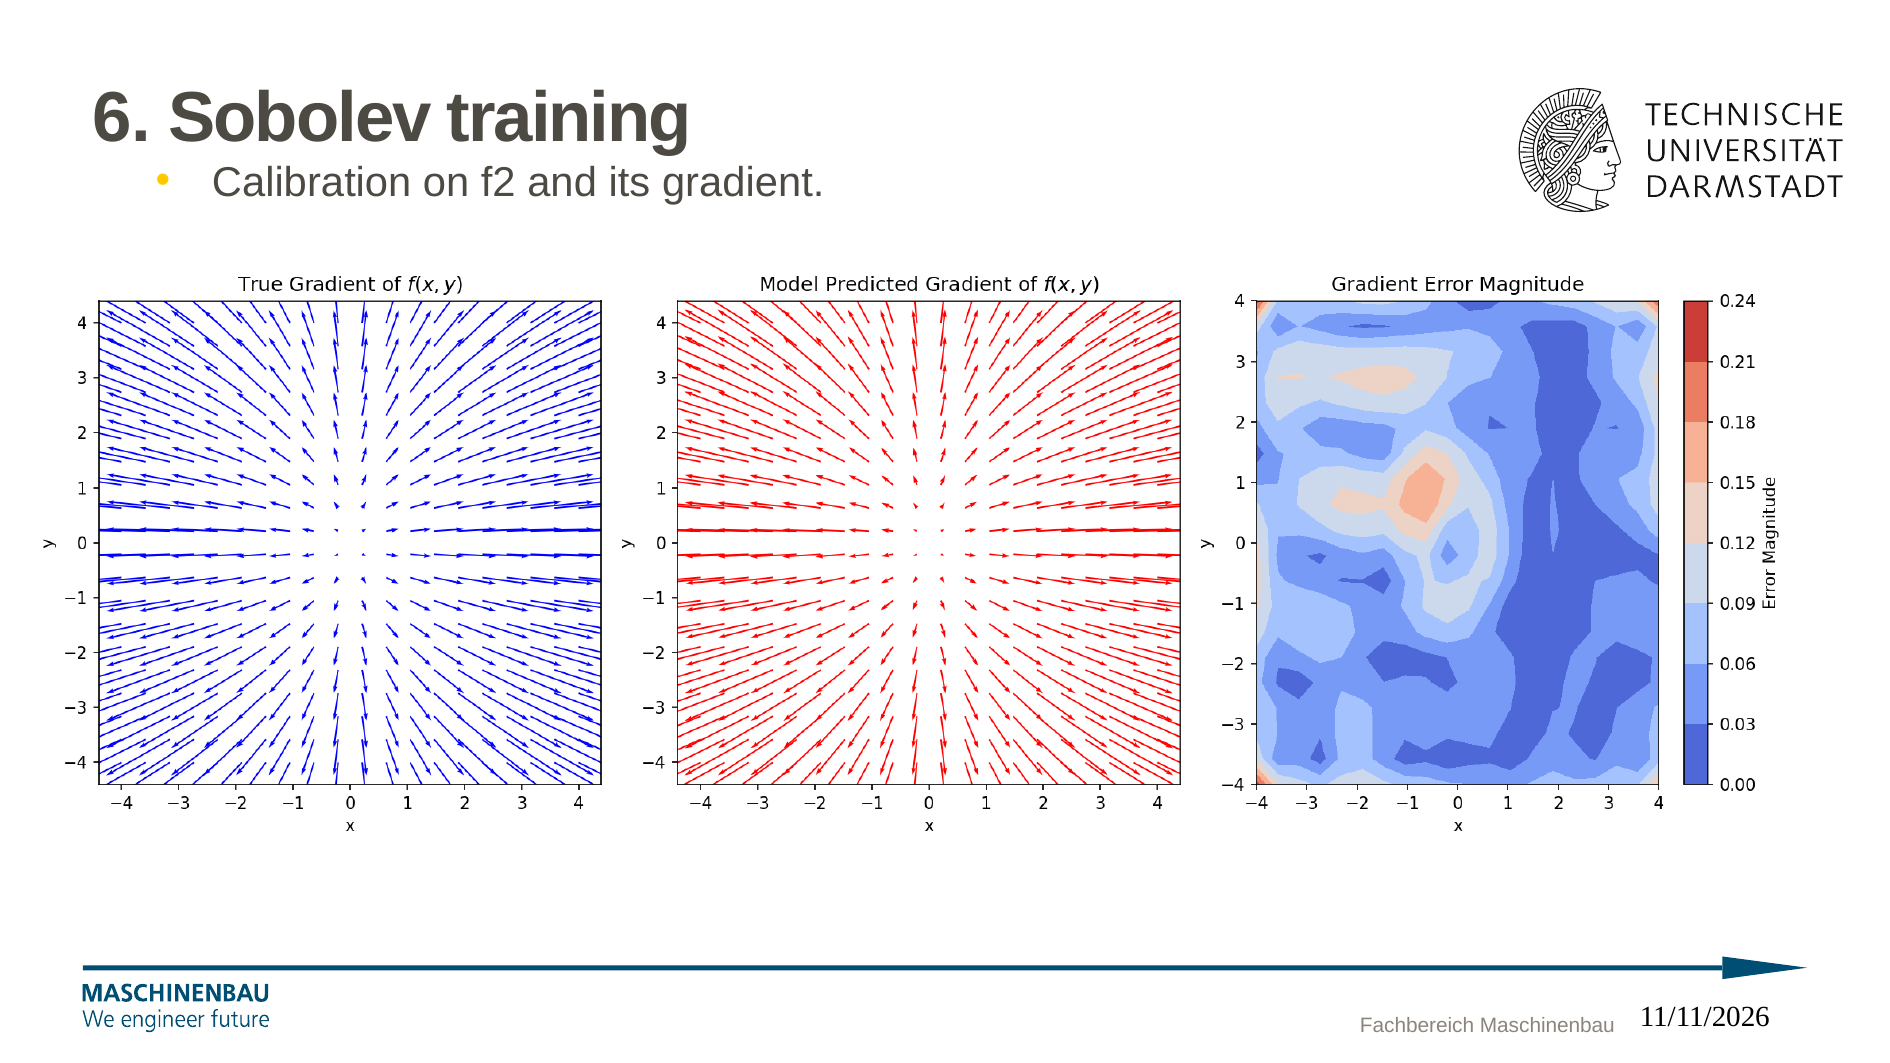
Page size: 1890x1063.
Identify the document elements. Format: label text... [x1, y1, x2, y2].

slide_number [1639, 973, 1790, 1033]
footer Fachbereich Maschinenbau [288, 973, 1639, 1037]
text_box Calibration on f2 and its gradient. [155, 154, 1462, 205]
title 6. Sobolev training [92, 70, 1525, 225]
picture [28, 262, 1790, 846]
slide_number [1748, 980, 1808, 1028]
